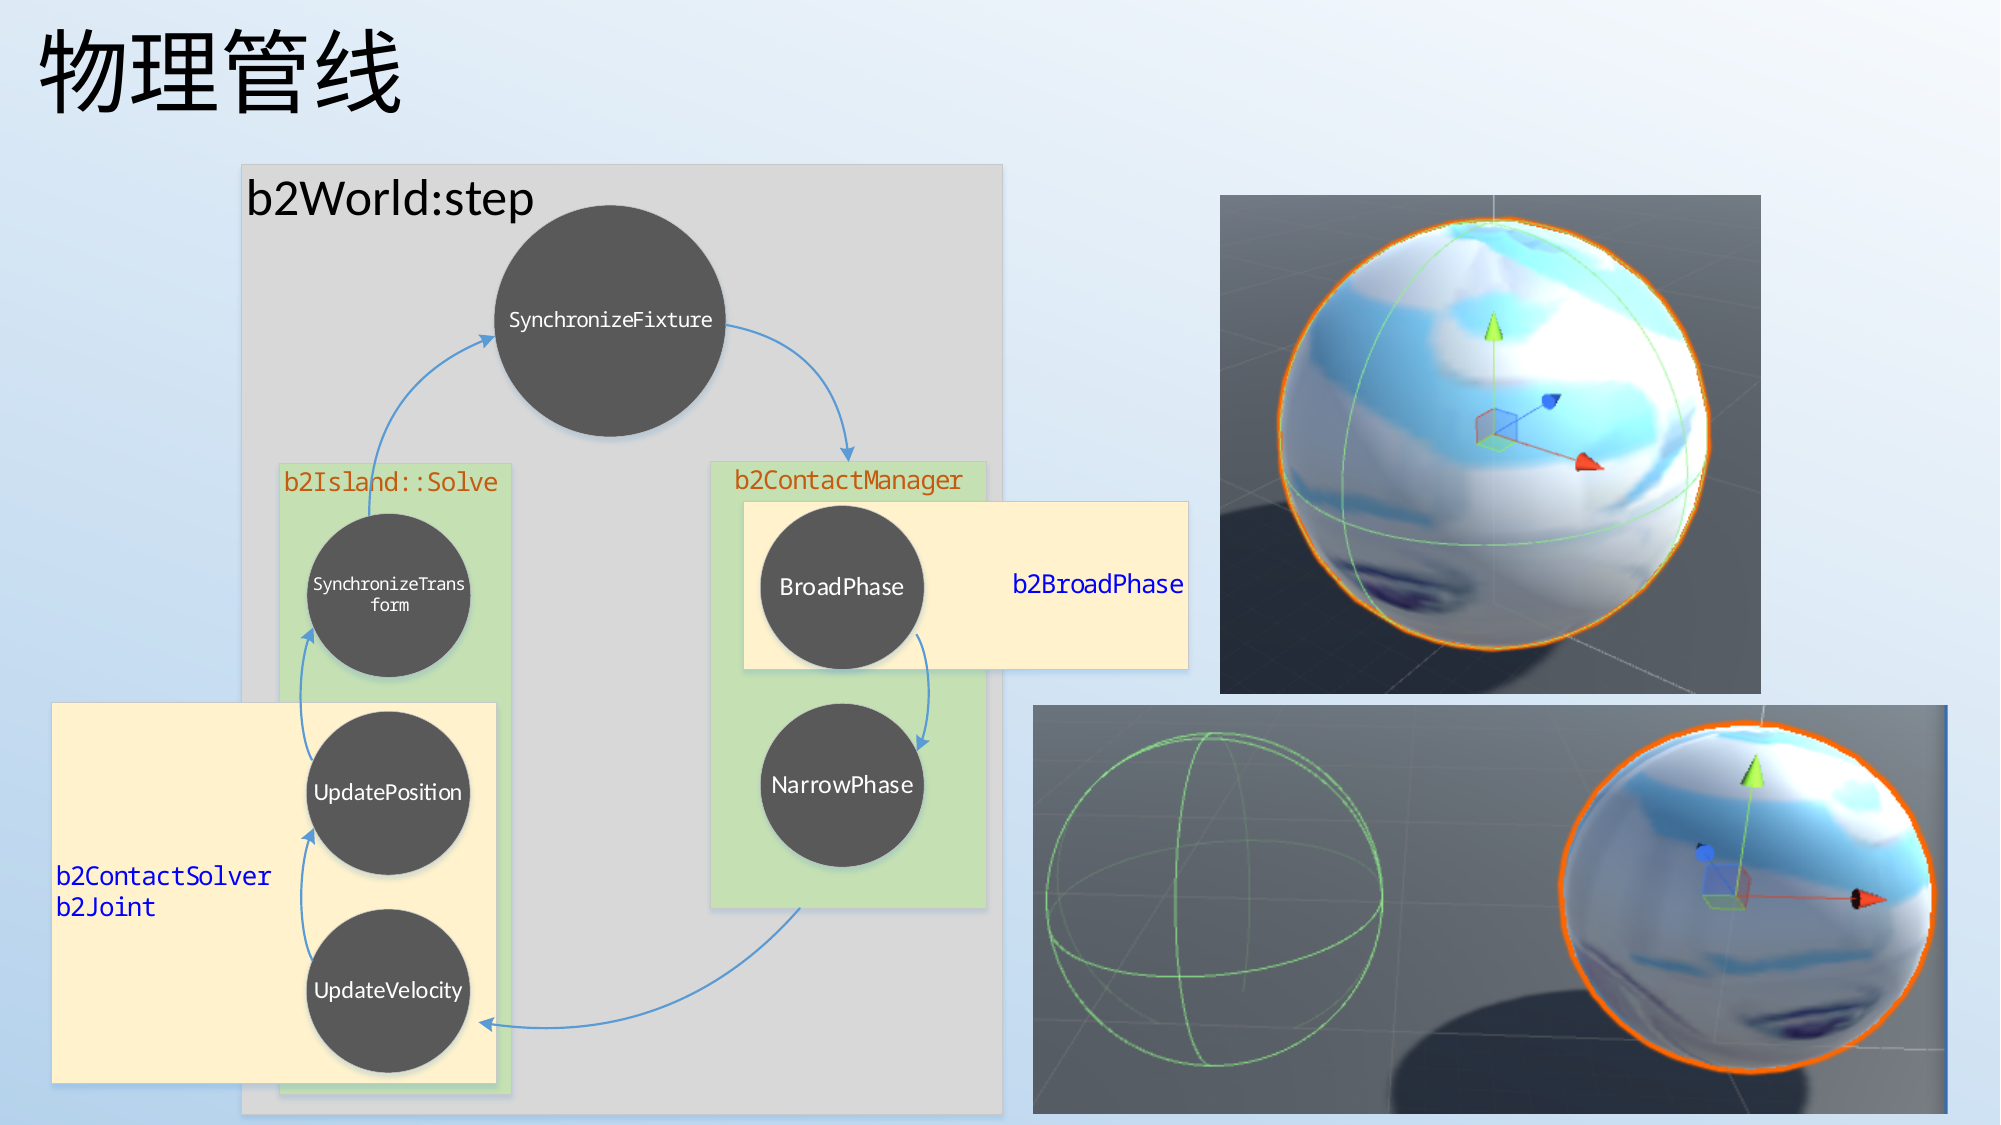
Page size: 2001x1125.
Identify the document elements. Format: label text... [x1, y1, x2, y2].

picture [40, 150, 1949, 1125]
title 物理管线 [22, 3, 1558, 151]
